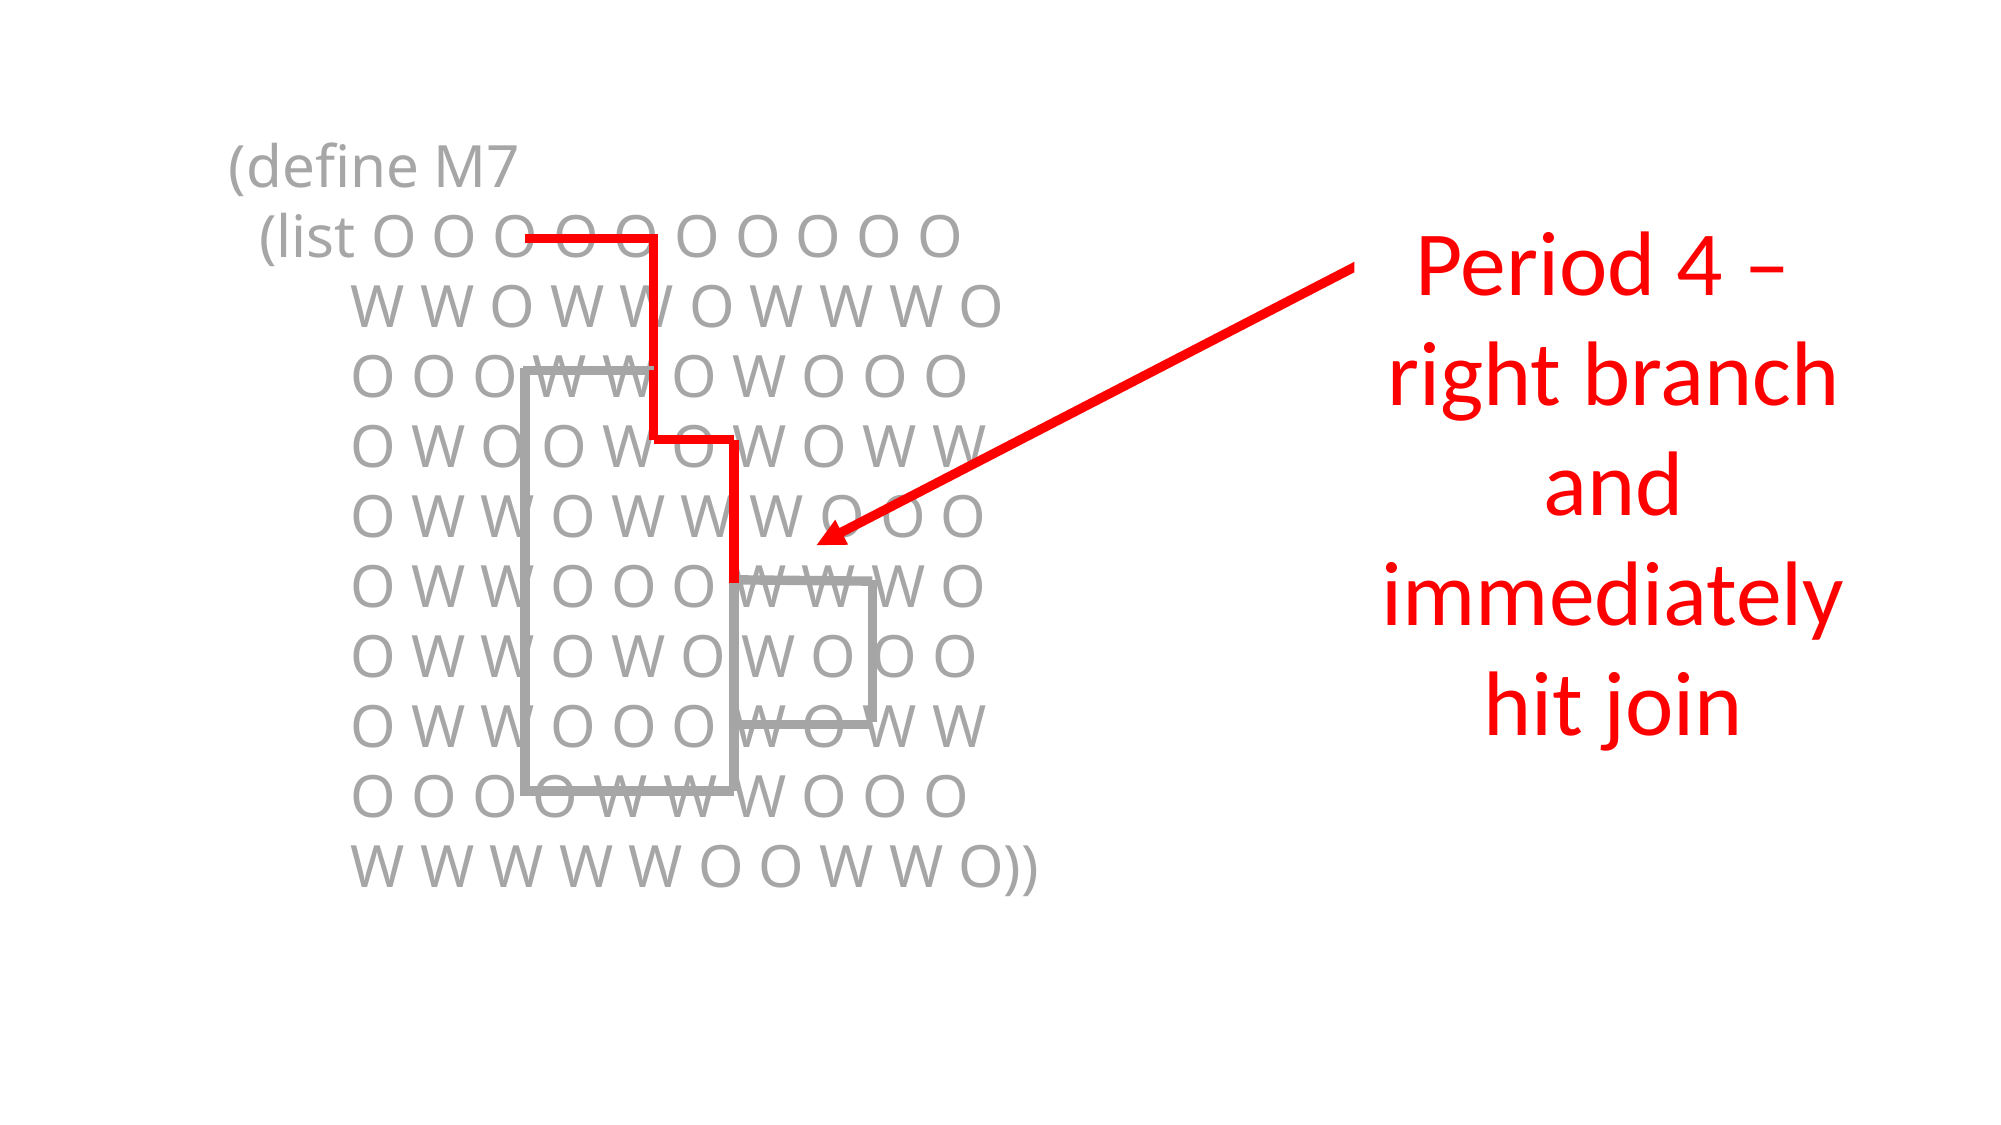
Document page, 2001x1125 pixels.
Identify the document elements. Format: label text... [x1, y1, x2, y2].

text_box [816, 255, 1378, 546]
text_box Period 4 – right branch and immediately hit join [1354, 196, 1873, 762]
text_box (define M7 (list O O O O O O O O O O W W O W W O W W W O O O O W W O W O O O O W O O W O W O W W O W W O W W W O O O O W W O O O W W W O O W W O W O W O O O O W W O O O W O W W O O O O W W W O O O W W W W W O O W W O)) [214, 121, 1317, 906]
